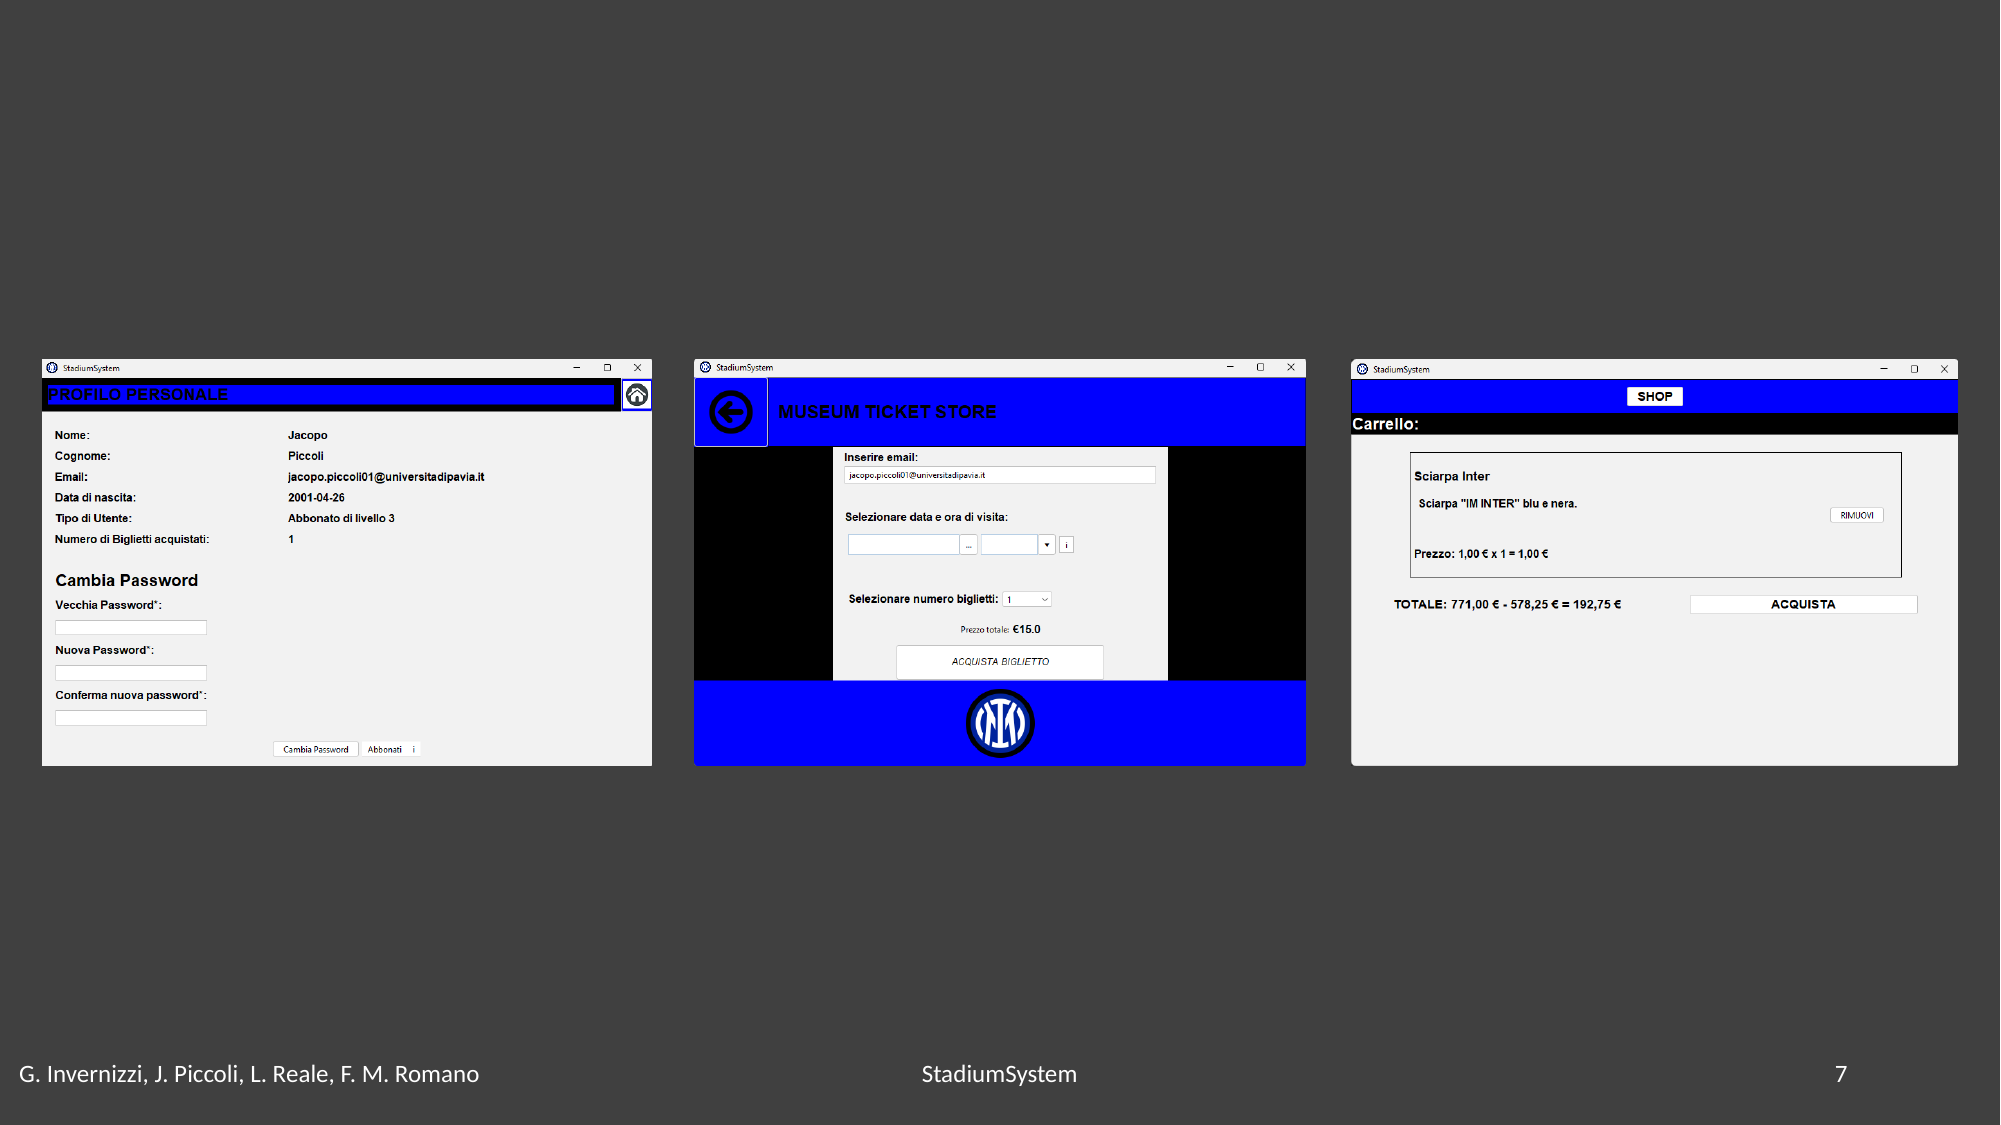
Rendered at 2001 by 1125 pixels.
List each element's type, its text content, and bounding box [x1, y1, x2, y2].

picture [1351, 359, 1958, 766]
picture [694, 359, 1306, 766]
slide_number 7 [1412, 1042, 1863, 1103]
footer StadiumSystem [662, 1042, 1338, 1103]
text_box G. Invernizzi, J. Piccoli, L. Reale, F. M. Romano [0, 1042, 588, 1103]
picture [42, 359, 652, 766]
